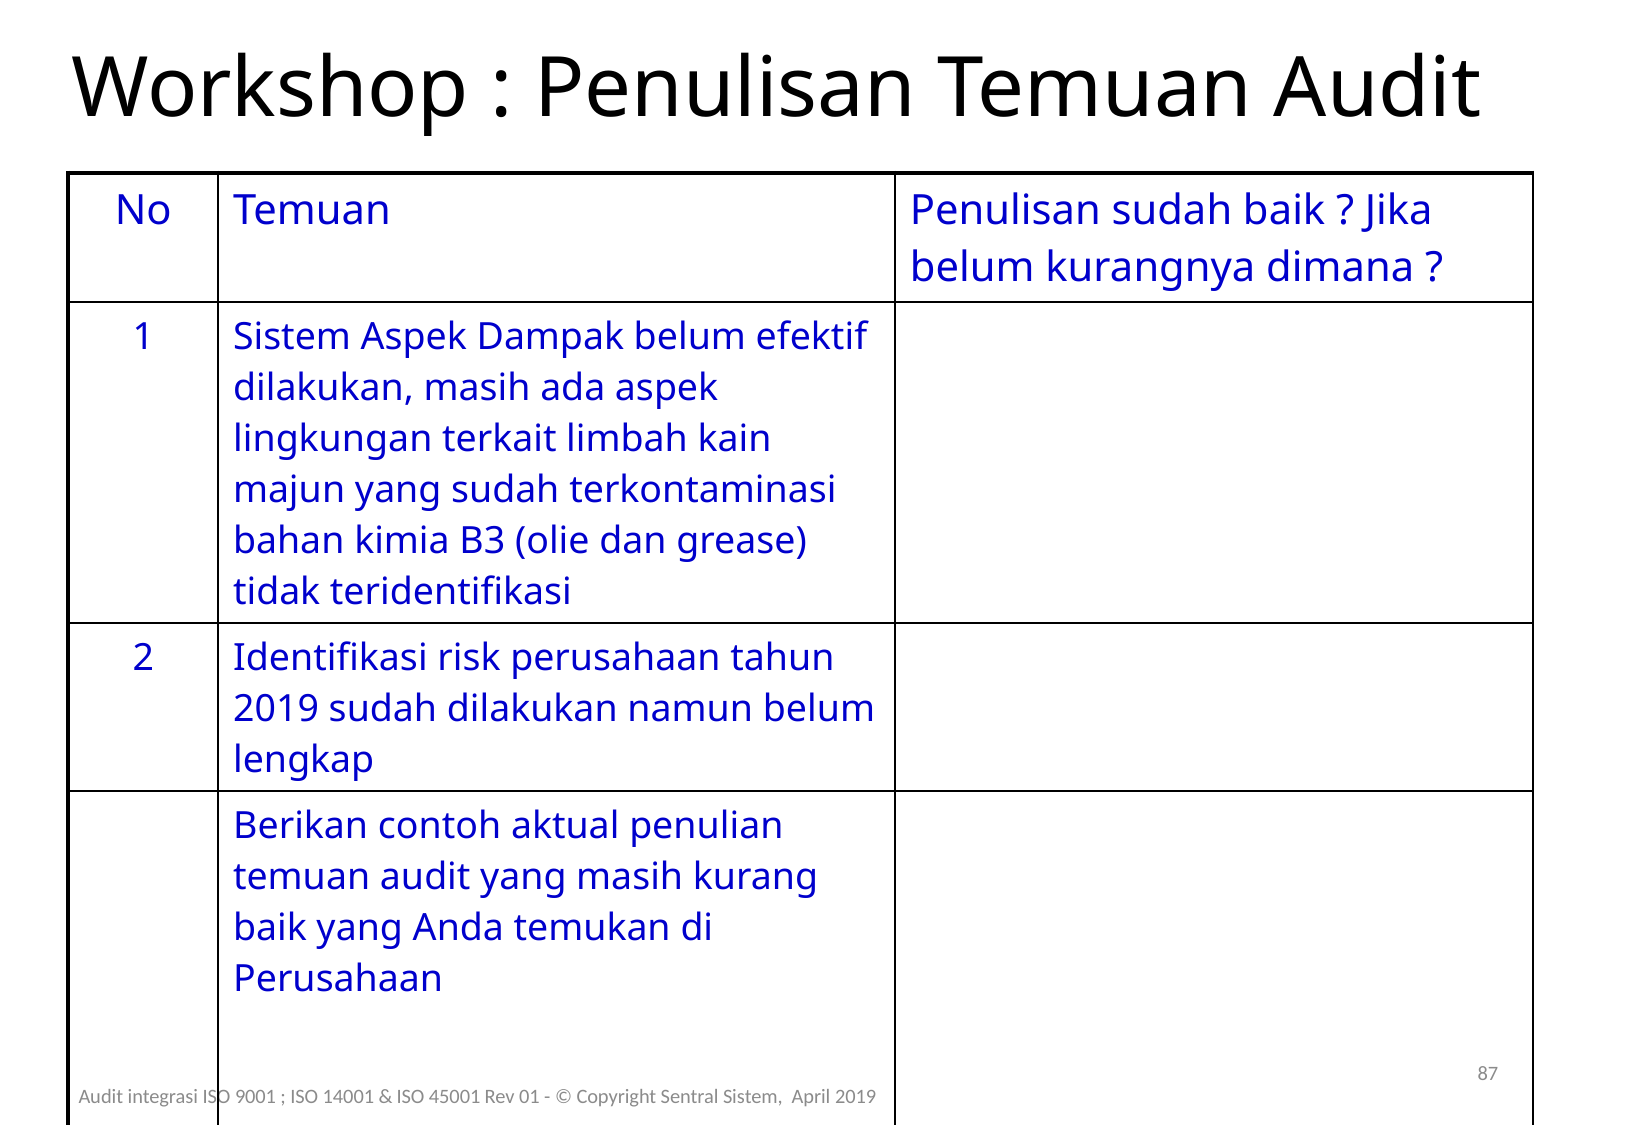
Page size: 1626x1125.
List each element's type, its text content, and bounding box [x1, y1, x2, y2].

table_cell Sistem Aspek Dampak belum efektif dilakukan, masih ada aspek lingkungan terkait limbah kain majun yang sudah terkontaminasi bahan kimia B3 (olie dan grease) tidak teridentifikasi [219, 303, 894, 622]
table_cell Identifikasi risk perusahaan tahun 2019 sudah dilakukan namun belum lengkap [219, 624, 894, 790]
table_cell 2 [70, 624, 217, 790]
table_cell [70, 792, 217, 1065]
table_cell [896, 792, 1532, 1125]
table_cell [896, 303, 1532, 622]
table_cell 1 [70, 303, 217, 622]
table_header Penulisan sudah baik ? Jika belum kurangnya dimana ? [896, 175, 1532, 301]
table_header No [70, 175, 217, 301]
table_header Temuan [219, 175, 894, 301]
table_cell Berikan contoh aktual penulian temuan audit yang masih kurang baik yang Anda temukan di Perusahaan [219, 792, 894, 1065]
title Workshop : Penulisan Temuan Audit [56, 0, 1544, 183]
table_cell [896, 624, 1532, 790]
footer Audit integrasi ISO 9001 ; ISO 14001 & ISO 45001 Rev 01 - © Copyright Sentral Sistem, April 2019 [0, 1065, 968, 1125]
